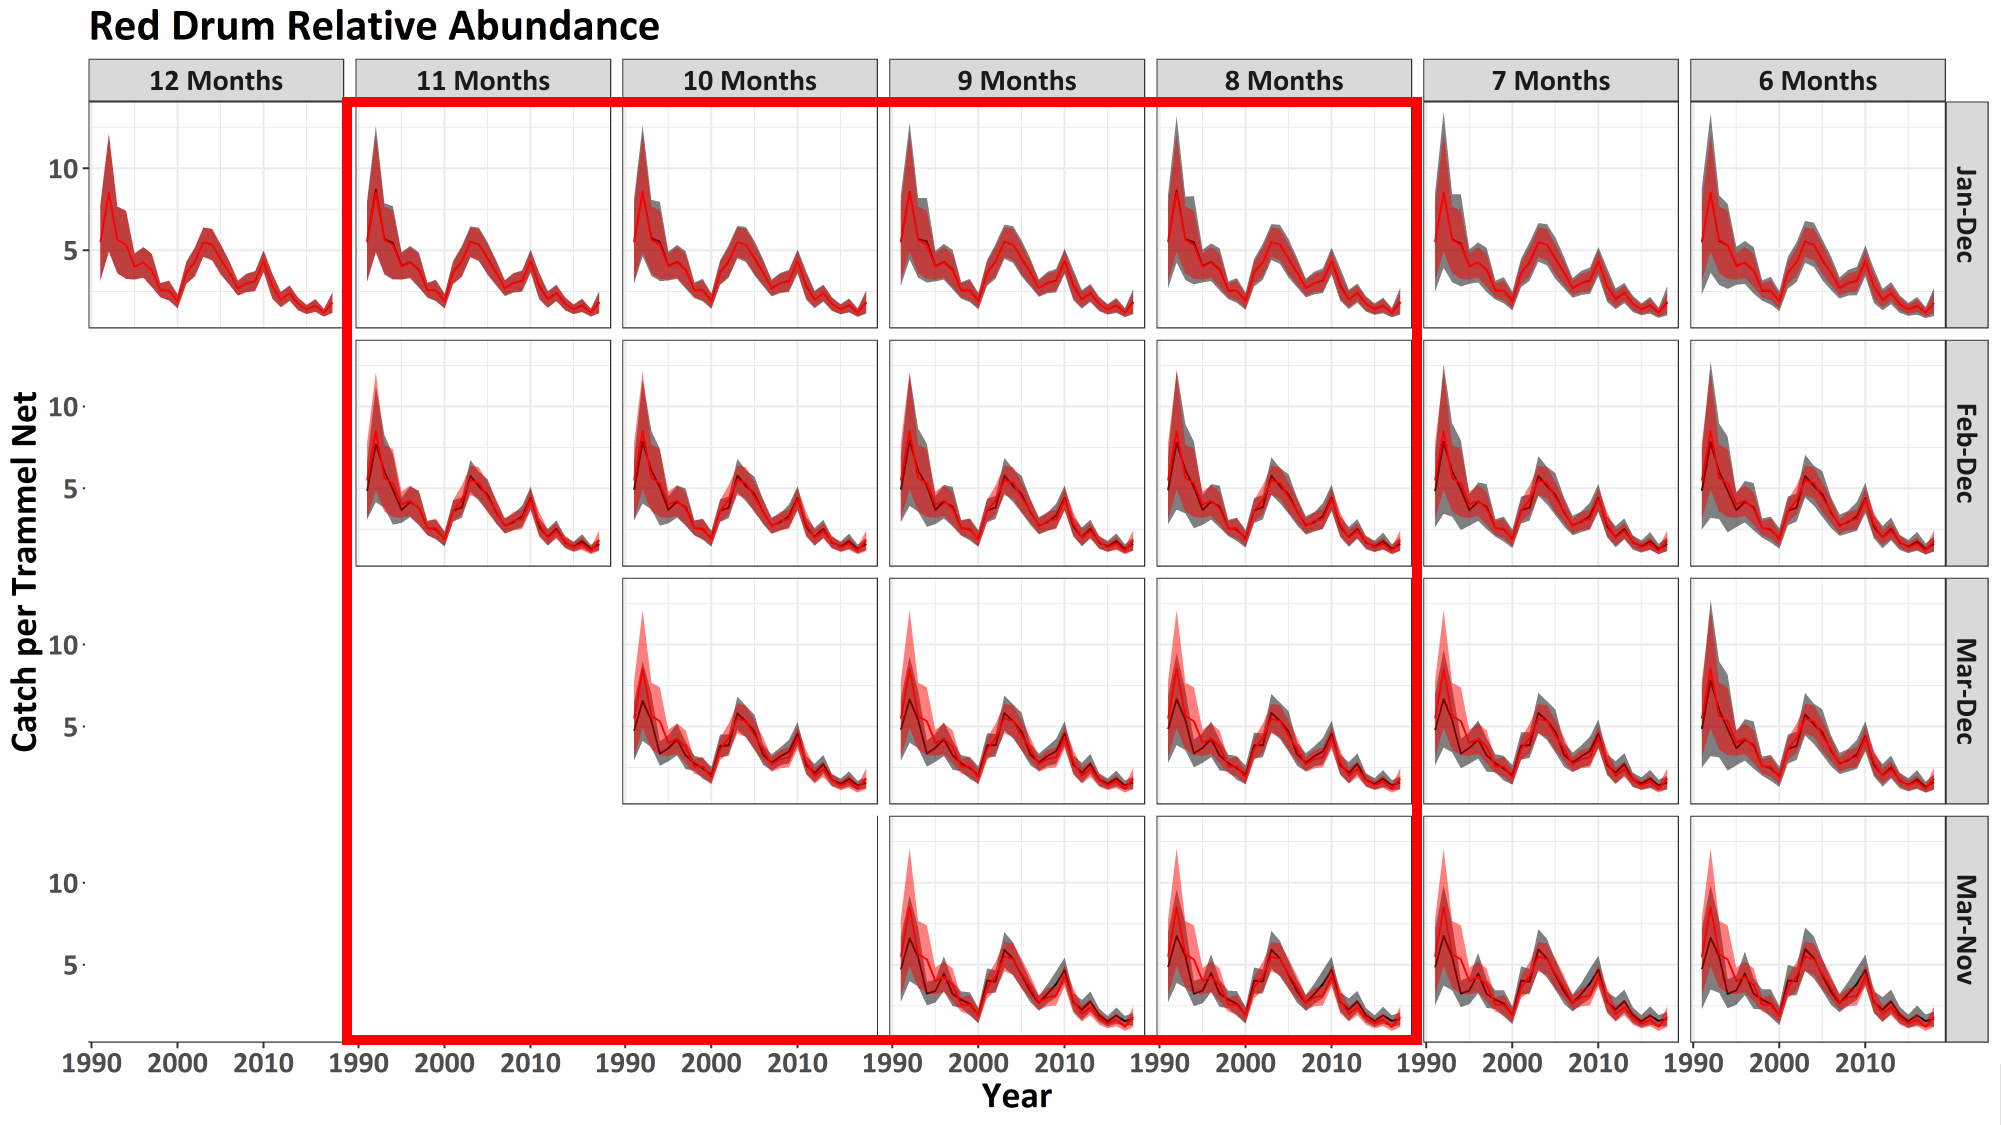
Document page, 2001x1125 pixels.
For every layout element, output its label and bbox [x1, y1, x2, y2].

picture [0, 0, 2000, 1125]
text_box [85, 337, 877, 1040]
